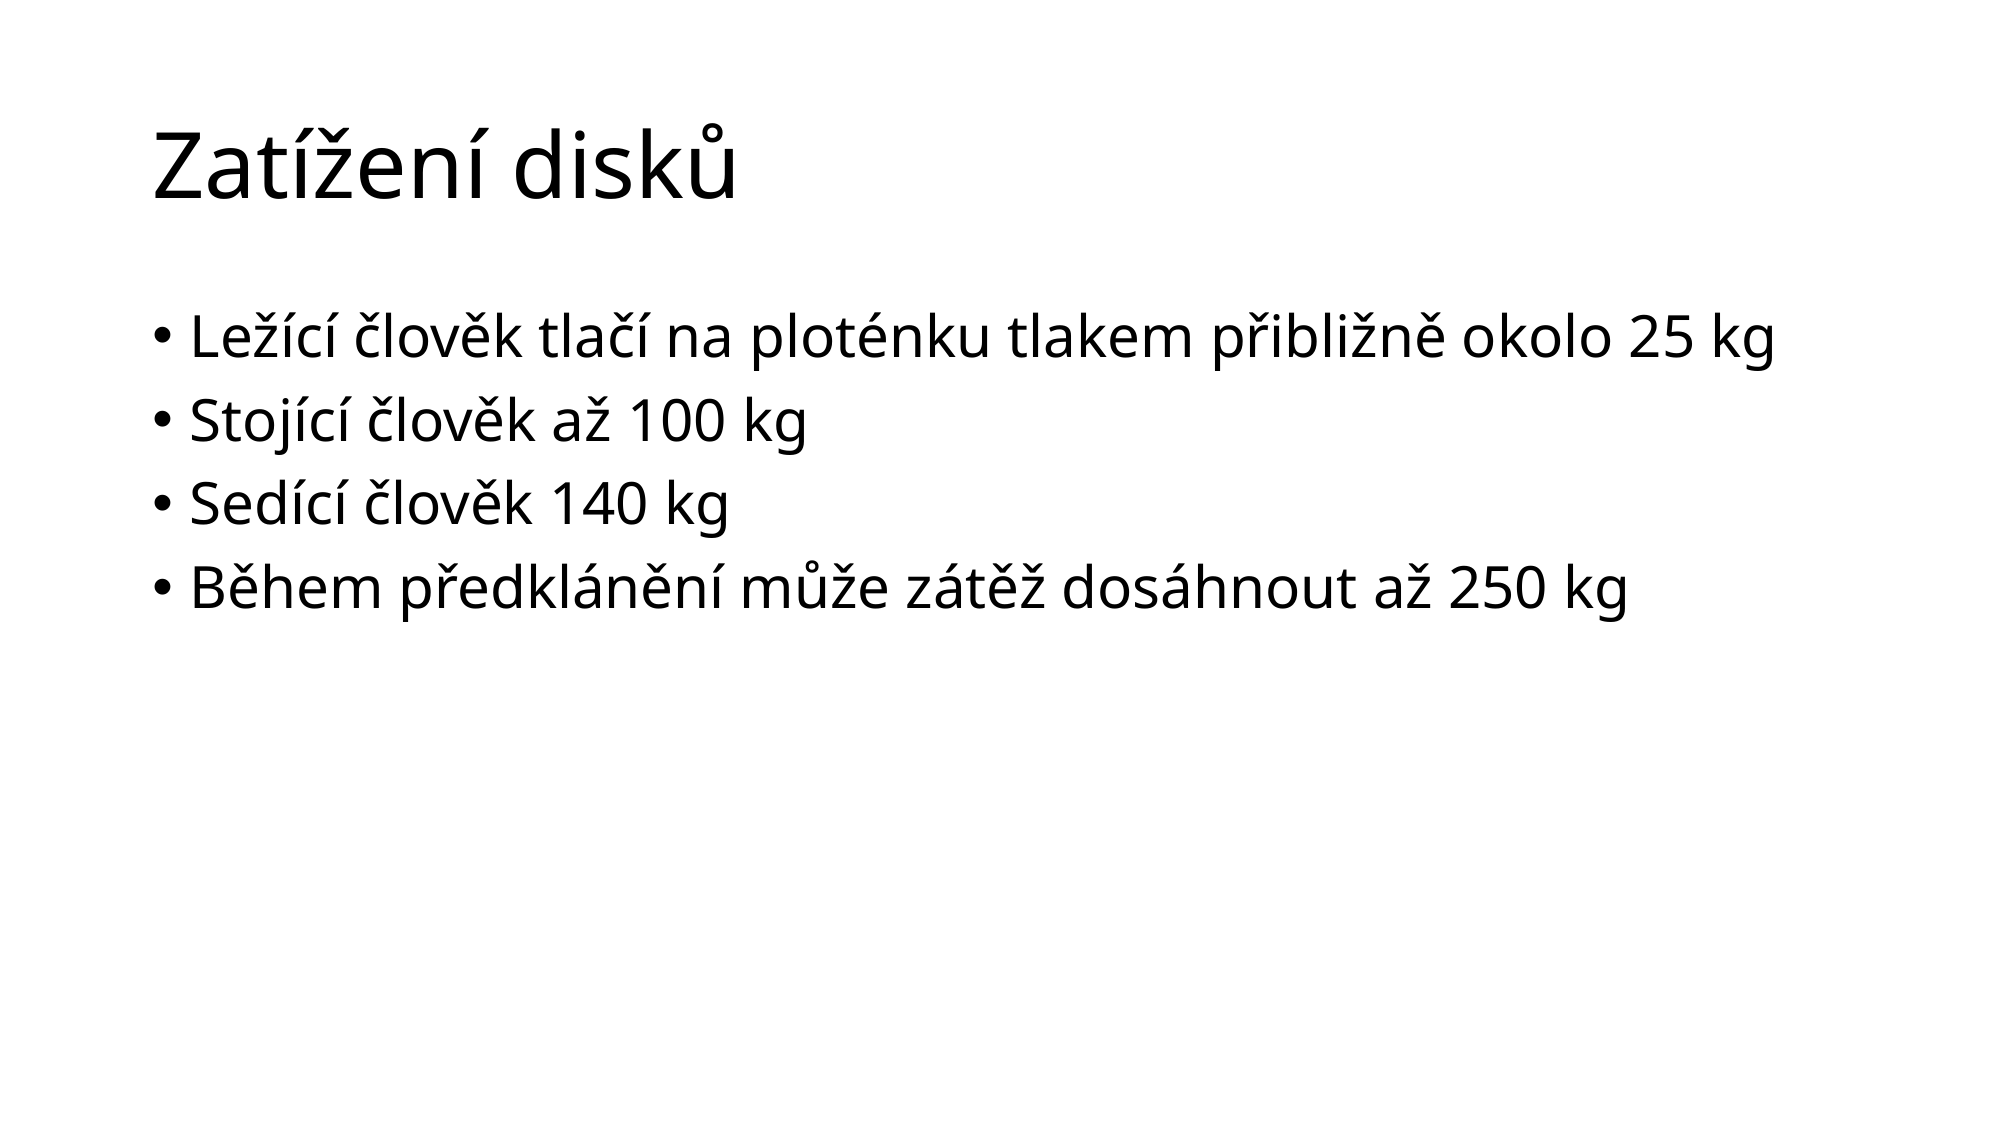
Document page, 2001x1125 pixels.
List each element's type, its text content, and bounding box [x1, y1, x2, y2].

list Ležící člověk tlačí na ploténku tlakem přibližně okolo 25 kg Stojící člověk až 100 kg Sedící člověk 140 kg Během předklánění může zátěž dosáhnout až 250 kg [137, 299, 1863, 1014]
title Zatížení disků [137, 59, 1863, 278]
